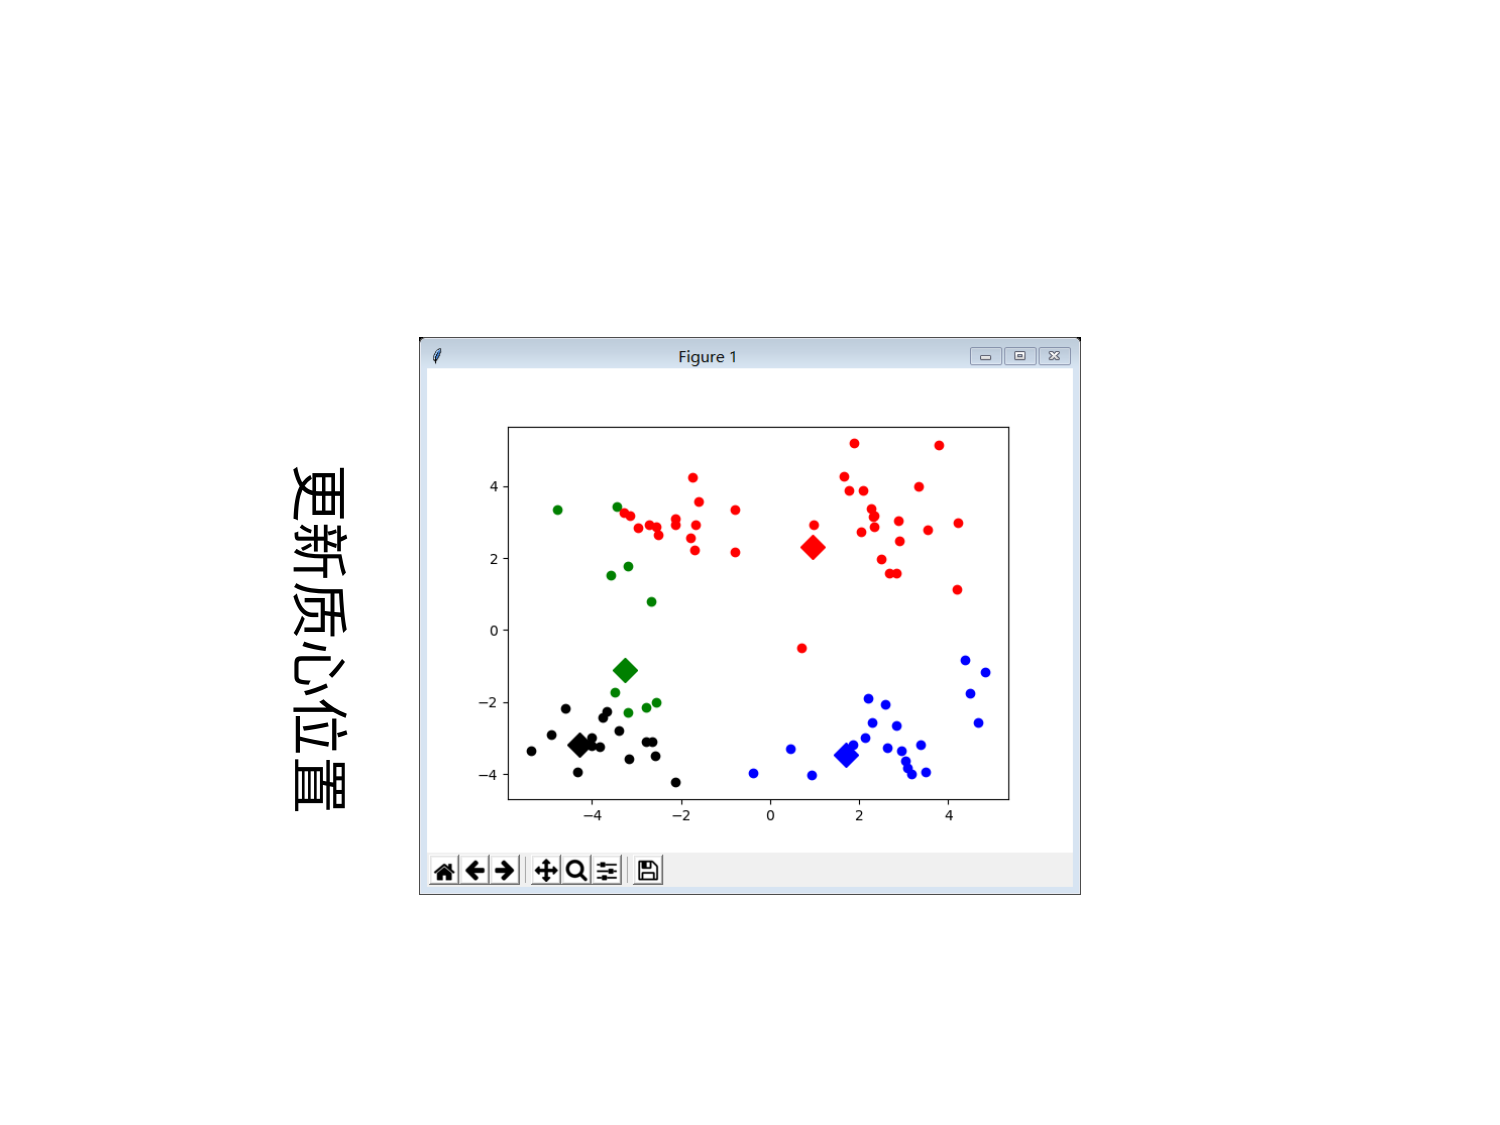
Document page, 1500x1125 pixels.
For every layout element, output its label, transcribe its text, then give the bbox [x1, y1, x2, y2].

text_box 更新质心位置 [262, 450, 364, 819]
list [419, 337, 1081, 895]
